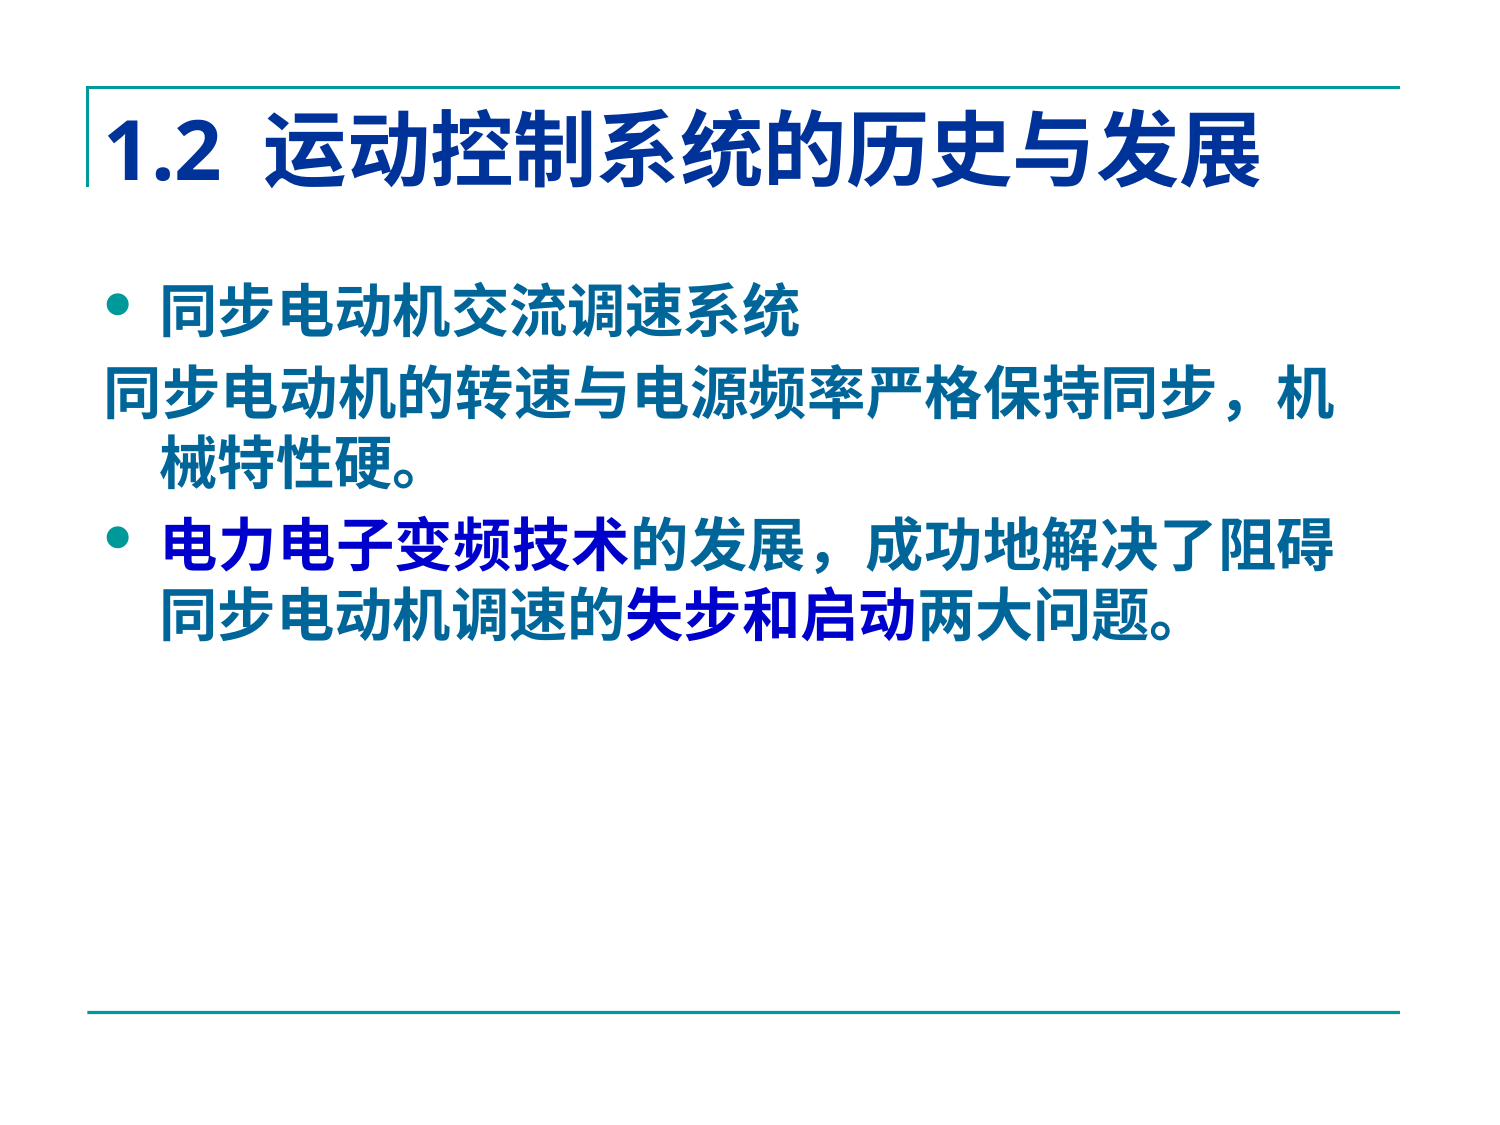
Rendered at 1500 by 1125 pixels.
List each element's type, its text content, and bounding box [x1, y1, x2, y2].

title 1.2 运动控制系统的历史与发展 [88, 90, 1428, 215]
list 同步电动机交流调速系统 同步电动机的转速与电源频率严格保持同步，机械特性硬。 电力电子变频技术的发展，成功地解决了阻碍同步电动机调速的失步和启动两大问题。 [88, 267, 1351, 955]
